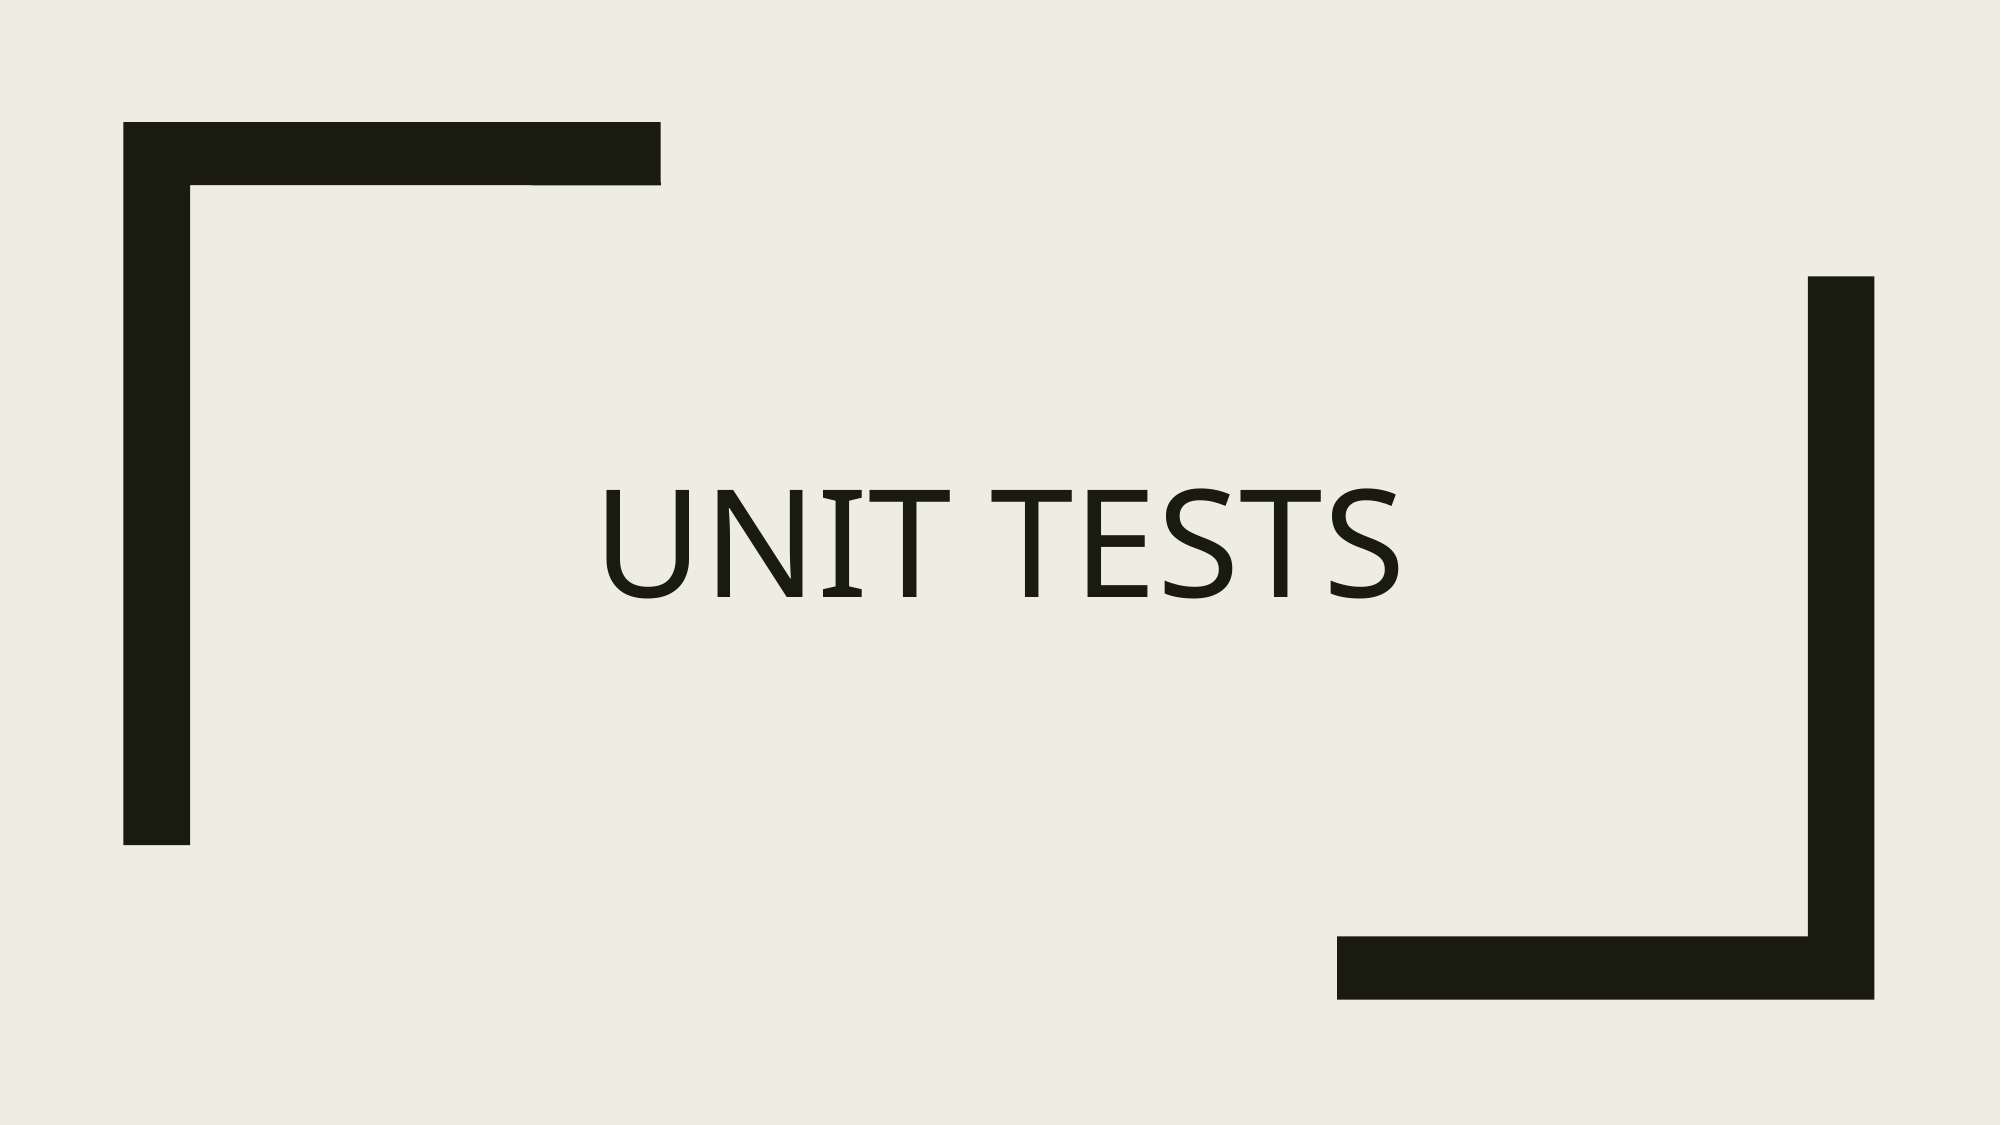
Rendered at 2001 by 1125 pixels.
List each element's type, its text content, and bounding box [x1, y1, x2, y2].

title UNIT TESTS [314, 293, 1686, 638]
